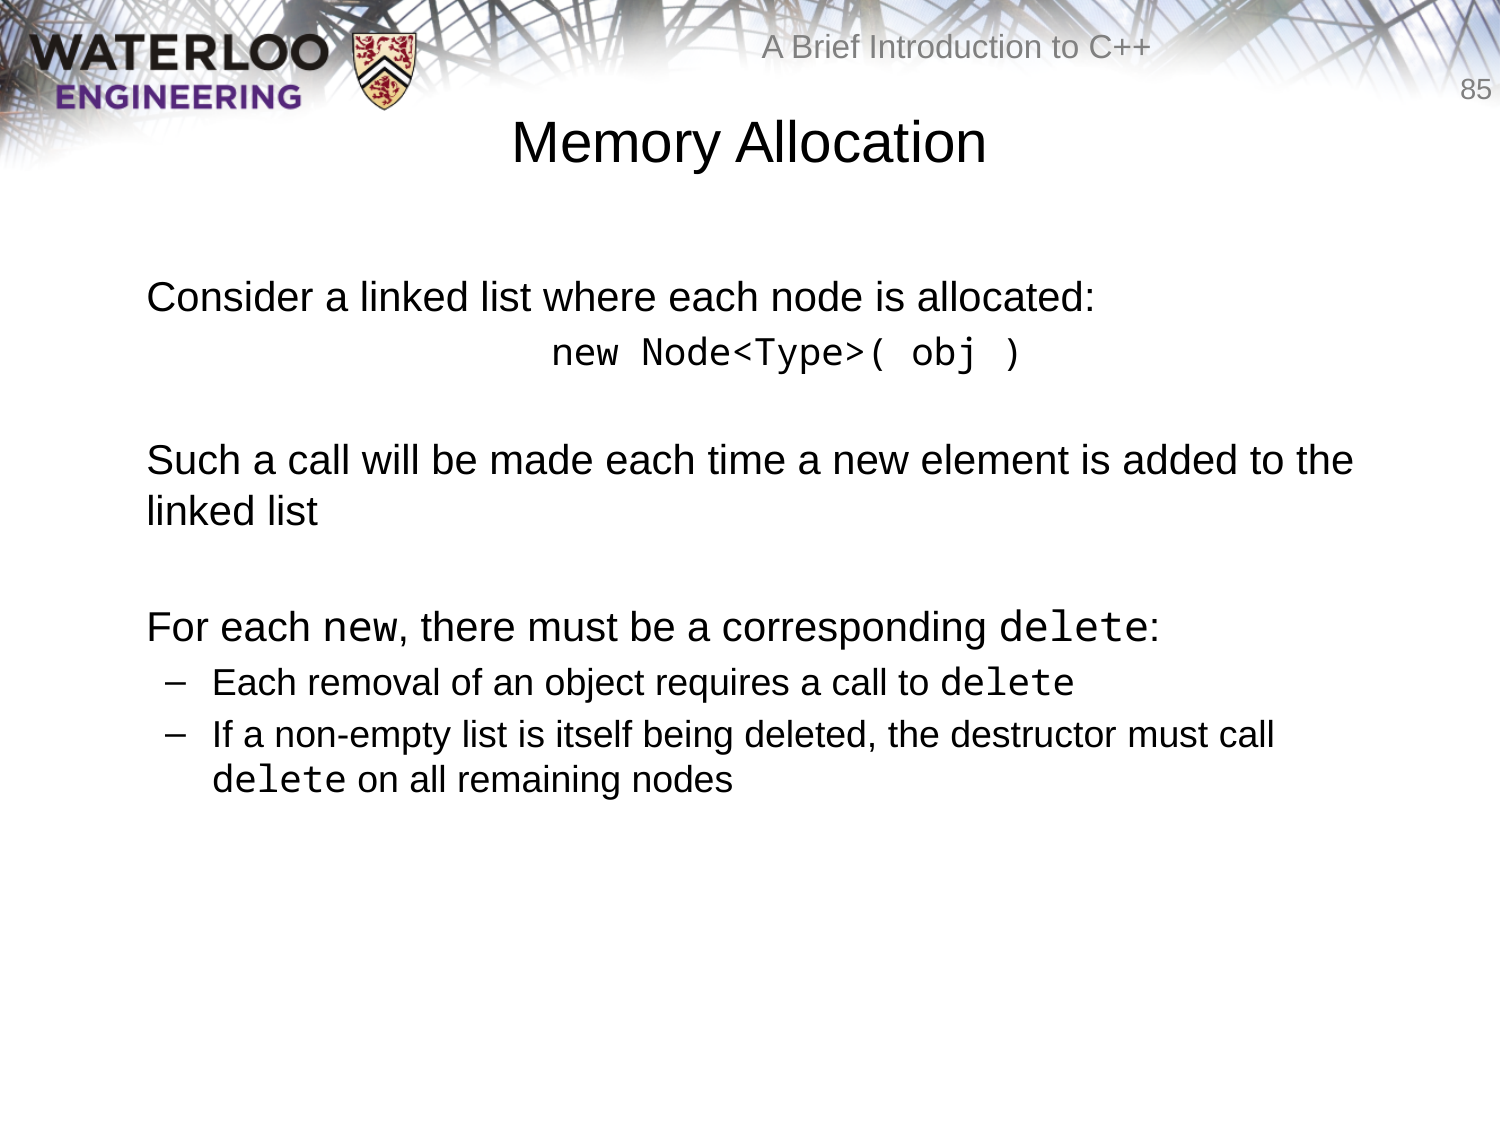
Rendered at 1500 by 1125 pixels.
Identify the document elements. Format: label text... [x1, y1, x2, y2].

list Consider a linked list where each node is allocated: new Node<Type>( obj ) Such a call will be made each time a new element is added to the linked list For each new, there must be a corresponding delete: Each removal of an object requires a call to delete If a non-empty list is itself being deleted, the destructor must call delete on all remaining nodes [74, 262, 1426, 1006]
picture [0, 0, 1500, 1125]
title Memory Allocation [74, 44, 1426, 233]
